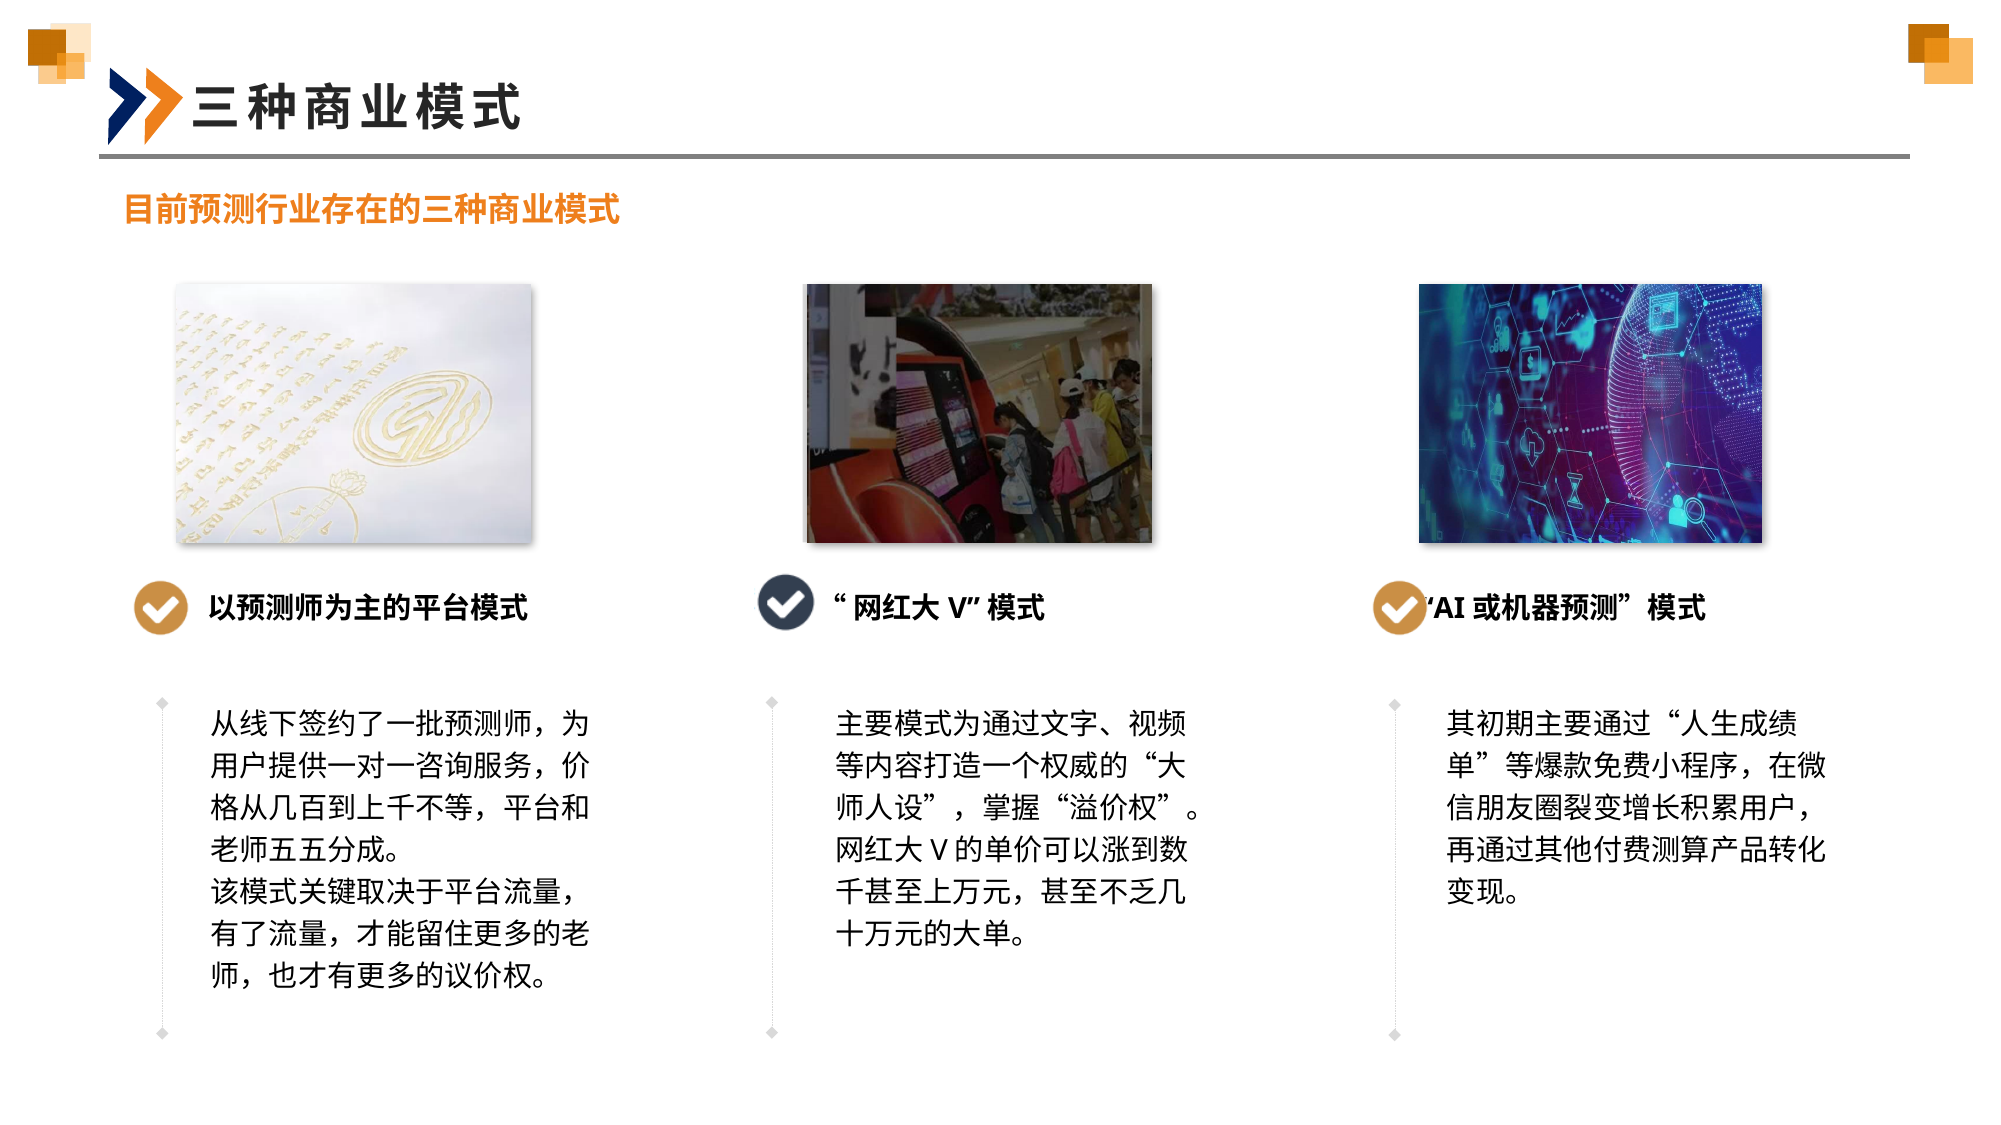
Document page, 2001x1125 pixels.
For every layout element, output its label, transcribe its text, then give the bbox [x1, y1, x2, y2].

text_box 从线下签约了一批预测师，为用户提供一对一咨询服务，价格从几百到上千不等，平台和老师五五分成。 该模式关键取决于平台流量，有了流量，才能留住更多的老师，也才有更多的议价权。 [195, 690, 614, 1000]
picture [0, 0, 119, 108]
text_box “AI或机器预测”模式 [1437, 574, 1822, 633]
picture [807, 284, 1152, 543]
text_box 以预测师为主的平台模式 [192, 574, 644, 661]
text_box “网红大V”模式 [822, 574, 1226, 633]
picture [1419, 284, 1762, 543]
picture [176, 284, 531, 543]
text_box 三种商业模式 [175, 37, 1323, 144]
text_box 主要模式为通过文字、视频等内容打造一个权威的“大师人设”，掌握“溢价权”。 网红大V的单价可以涨到数千甚至上万元，甚至不乏几十万元的大单。 [820, 690, 1224, 958]
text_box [85, 75, 170, 137]
text_box 目前预测行业存在的三种商业模式 [107, 172, 1687, 257]
picture [129, 563, 198, 645]
picture [1881, 0, 2000, 108]
picture [754, 563, 822, 633]
picture [1368, 563, 1437, 645]
text_box [802, 283, 811, 543]
text_box 其初期主要通过“人生成绩单”等爆款免费小程序，在微信朋友圈裂变增长积累用户，再通过其他付费测算产品转化变现。 [1431, 690, 1850, 916]
